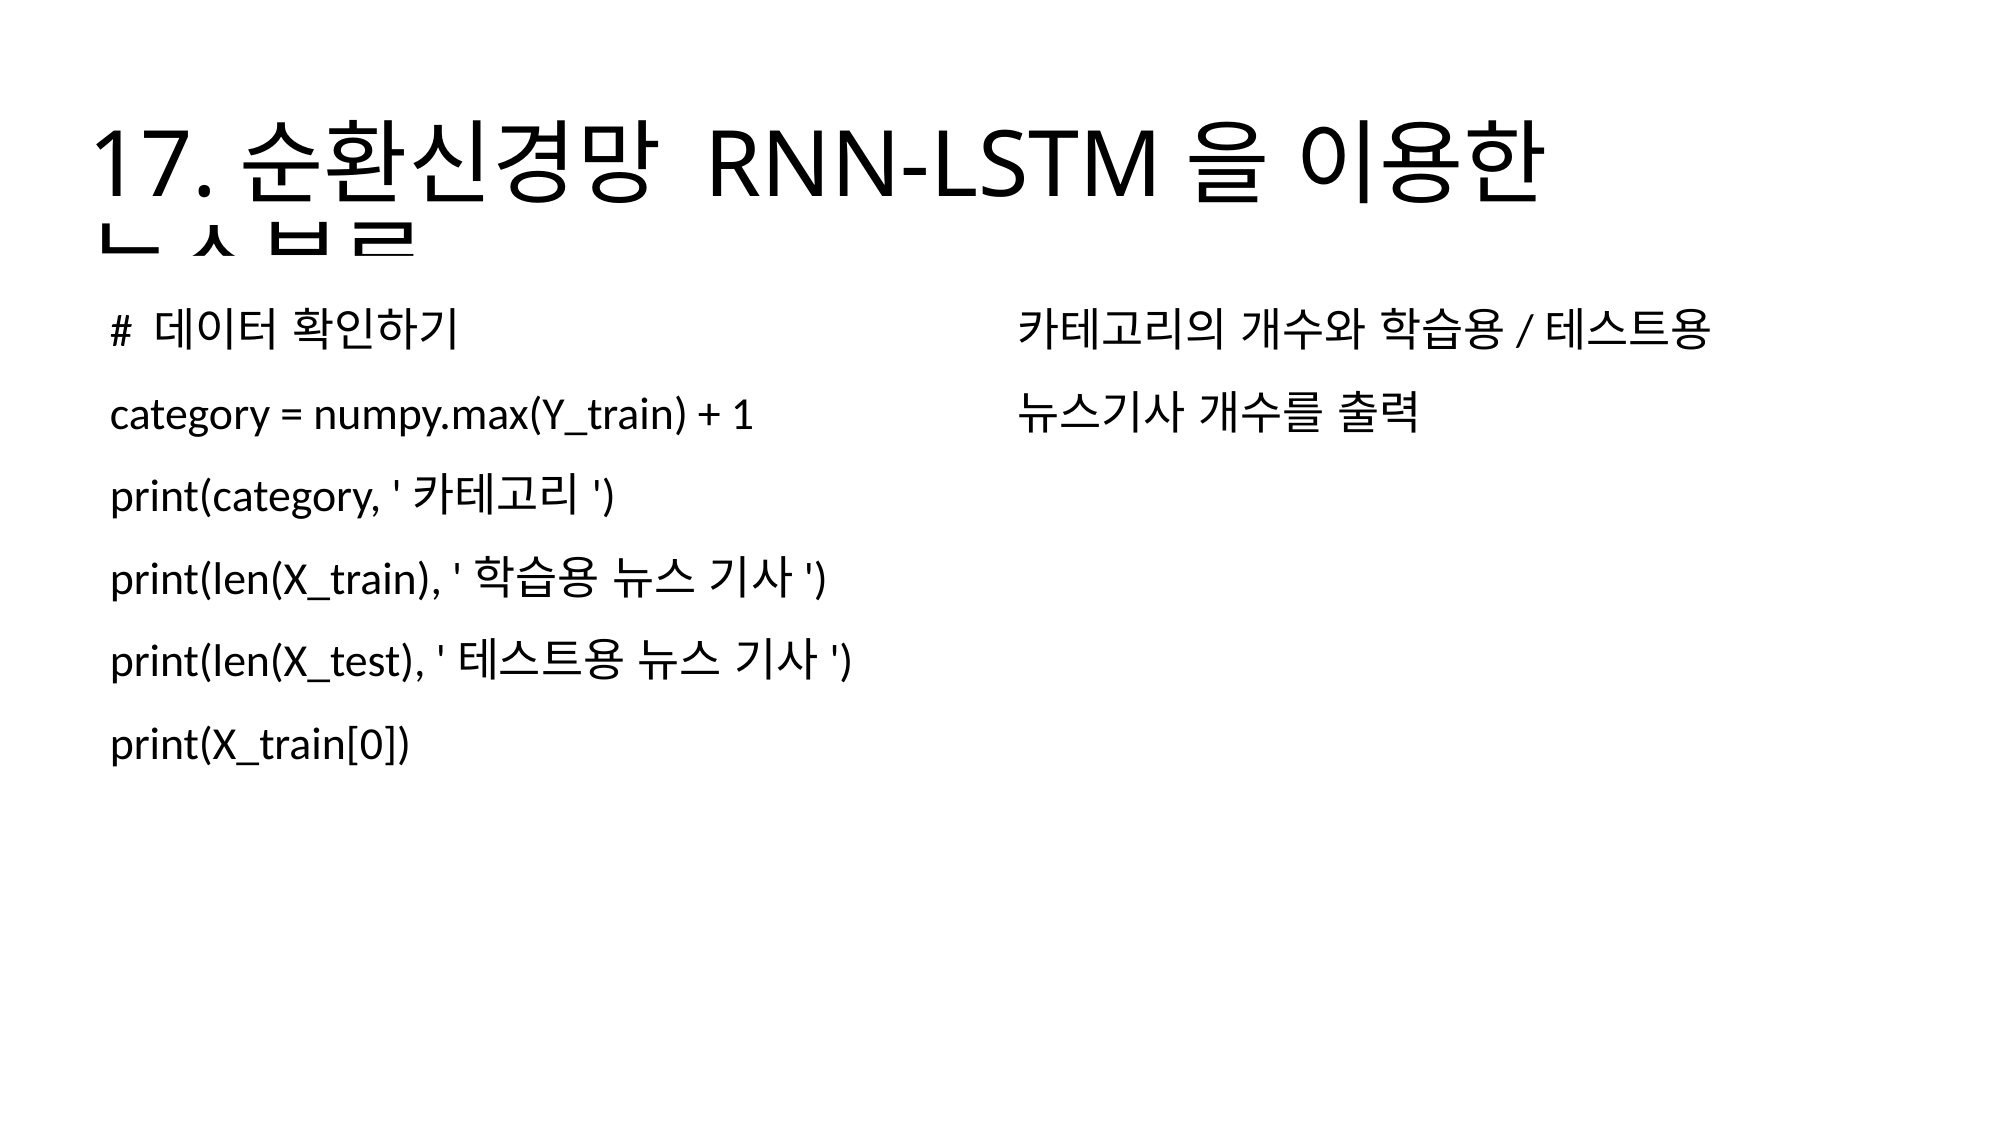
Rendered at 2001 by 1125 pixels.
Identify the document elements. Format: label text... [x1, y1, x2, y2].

text_box # 데이터 확인하기 category = numpy.max(Y_train) + 1 print(category, '카테고리') print(len(X_train), '학습용 뉴스 기사') print(len(X_test), '테스트용 뉴스 기사') print(X_train[0]) [92, 255, 932, 786]
text_box 카테고리의 개수와 학습용/테스트용 뉴스기사 개수를 출력 [999, 255, 1840, 539]
title 17.순환신경망 RNN-LSTM을 이용한 뉴스분류 [68, 97, 1932, 223]
